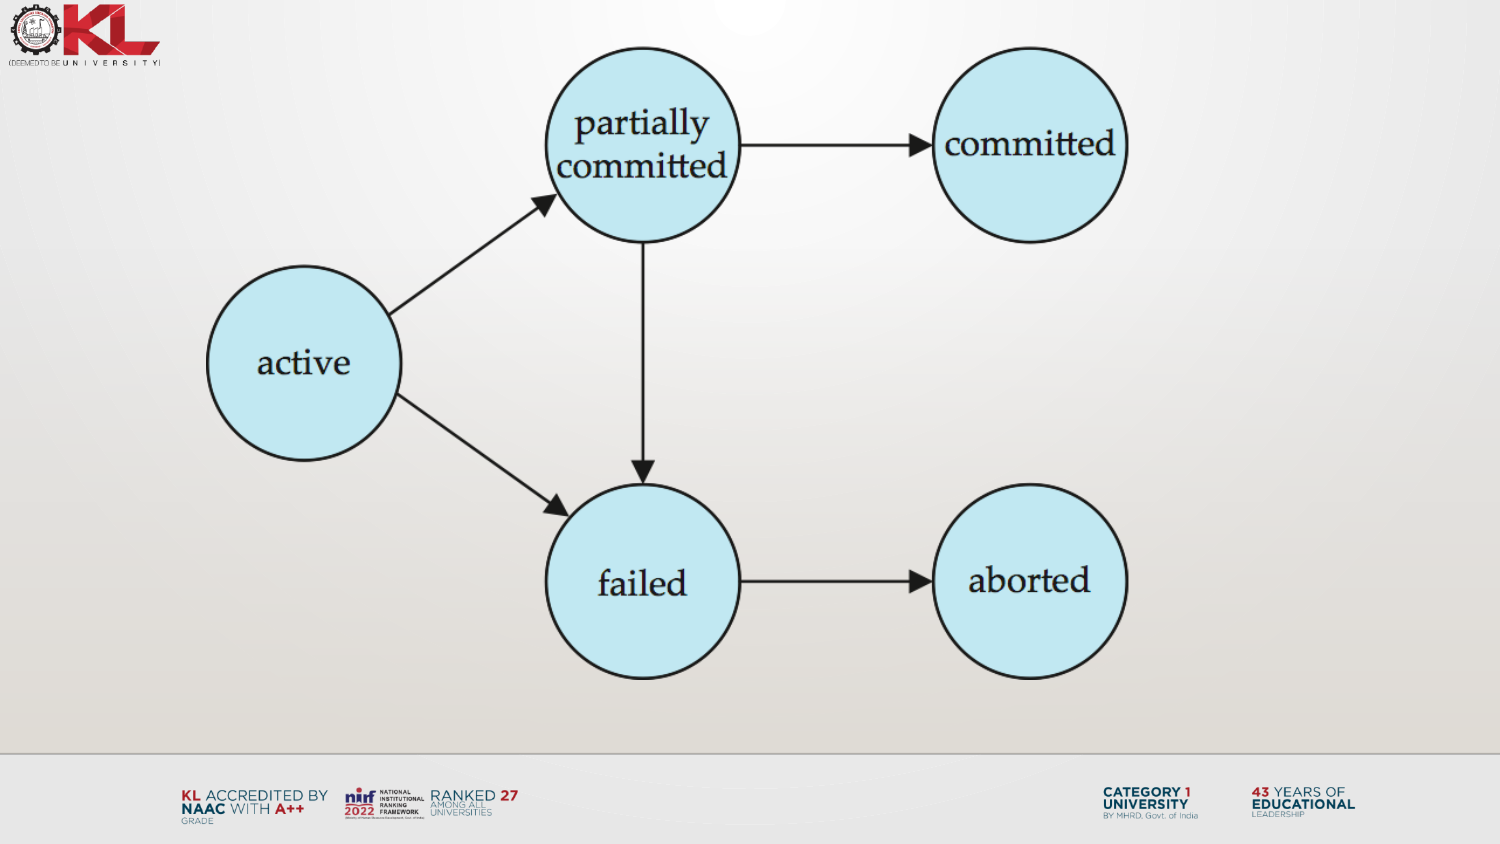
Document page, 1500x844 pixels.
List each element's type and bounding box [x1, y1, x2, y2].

picture [1085, 784, 1360, 826]
picture [206, 43, 1132, 680]
picture [9, 4, 160, 66]
picture [178, 784, 537, 828]
